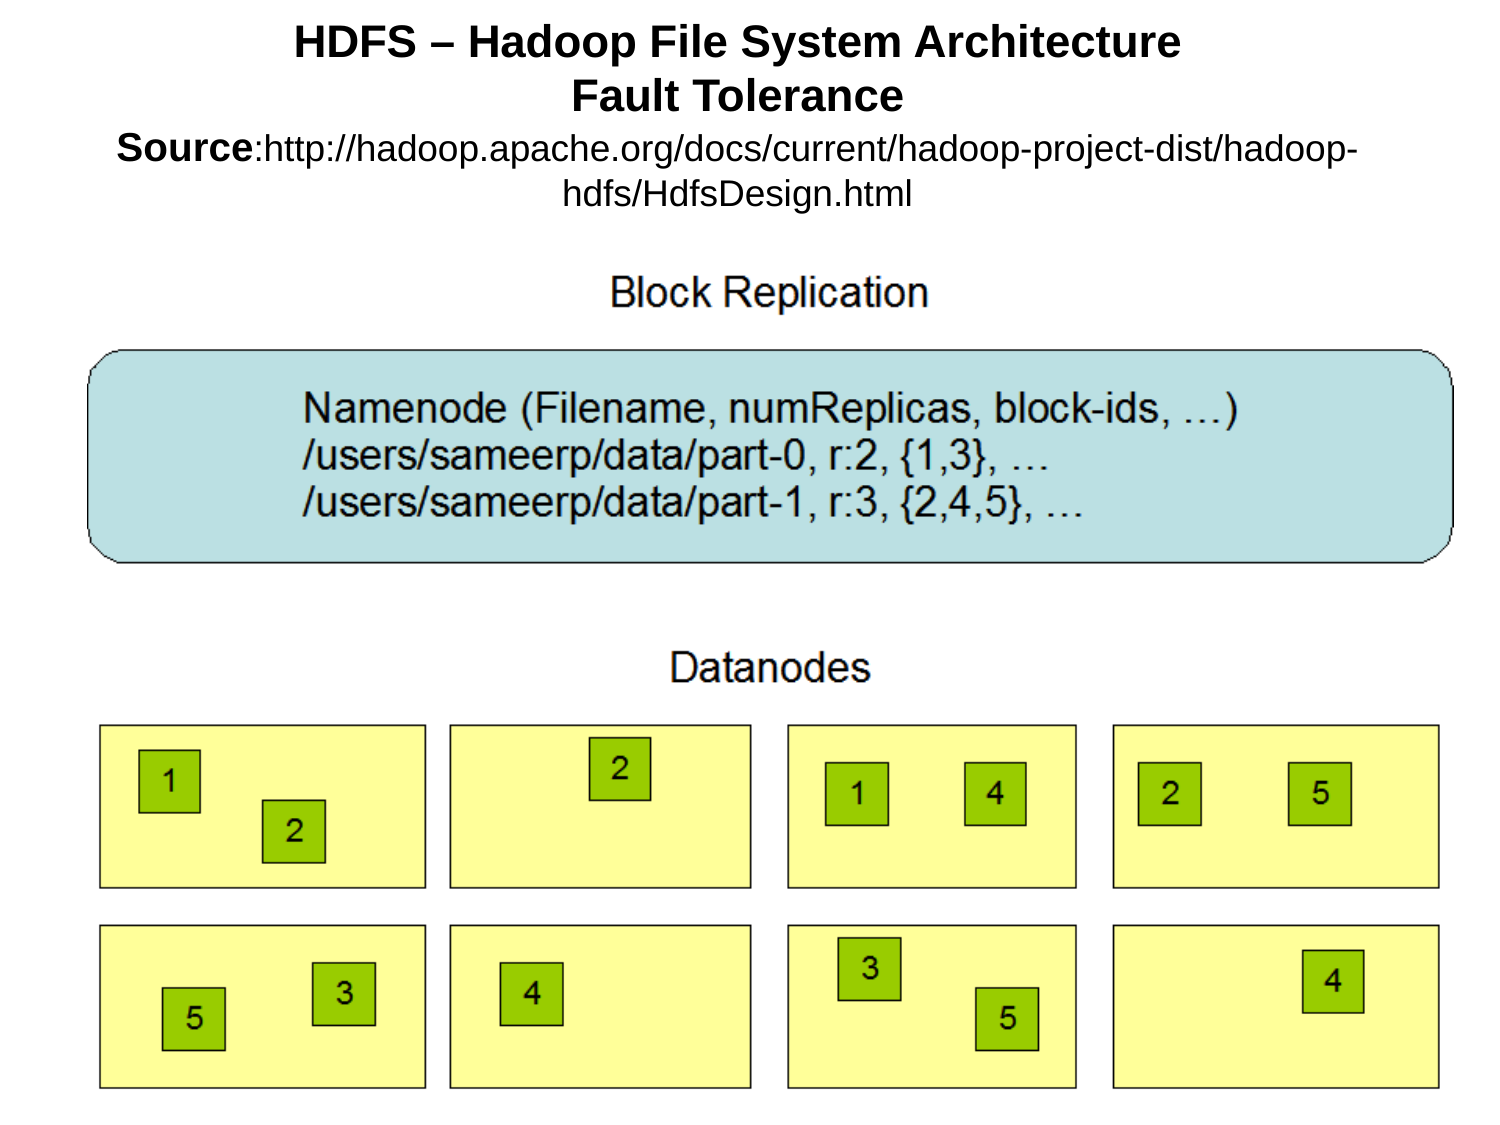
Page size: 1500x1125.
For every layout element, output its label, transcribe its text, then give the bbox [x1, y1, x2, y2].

picture [87, 262, 1454, 1101]
title HDFS – Hadoop File System Architecture Fault Tolerance Source:http://hadoop.apache.org/docs/current/hadoop-project-dist/hadoop-hdfs/HdfsDesign.html [90, 4, 1385, 222]
